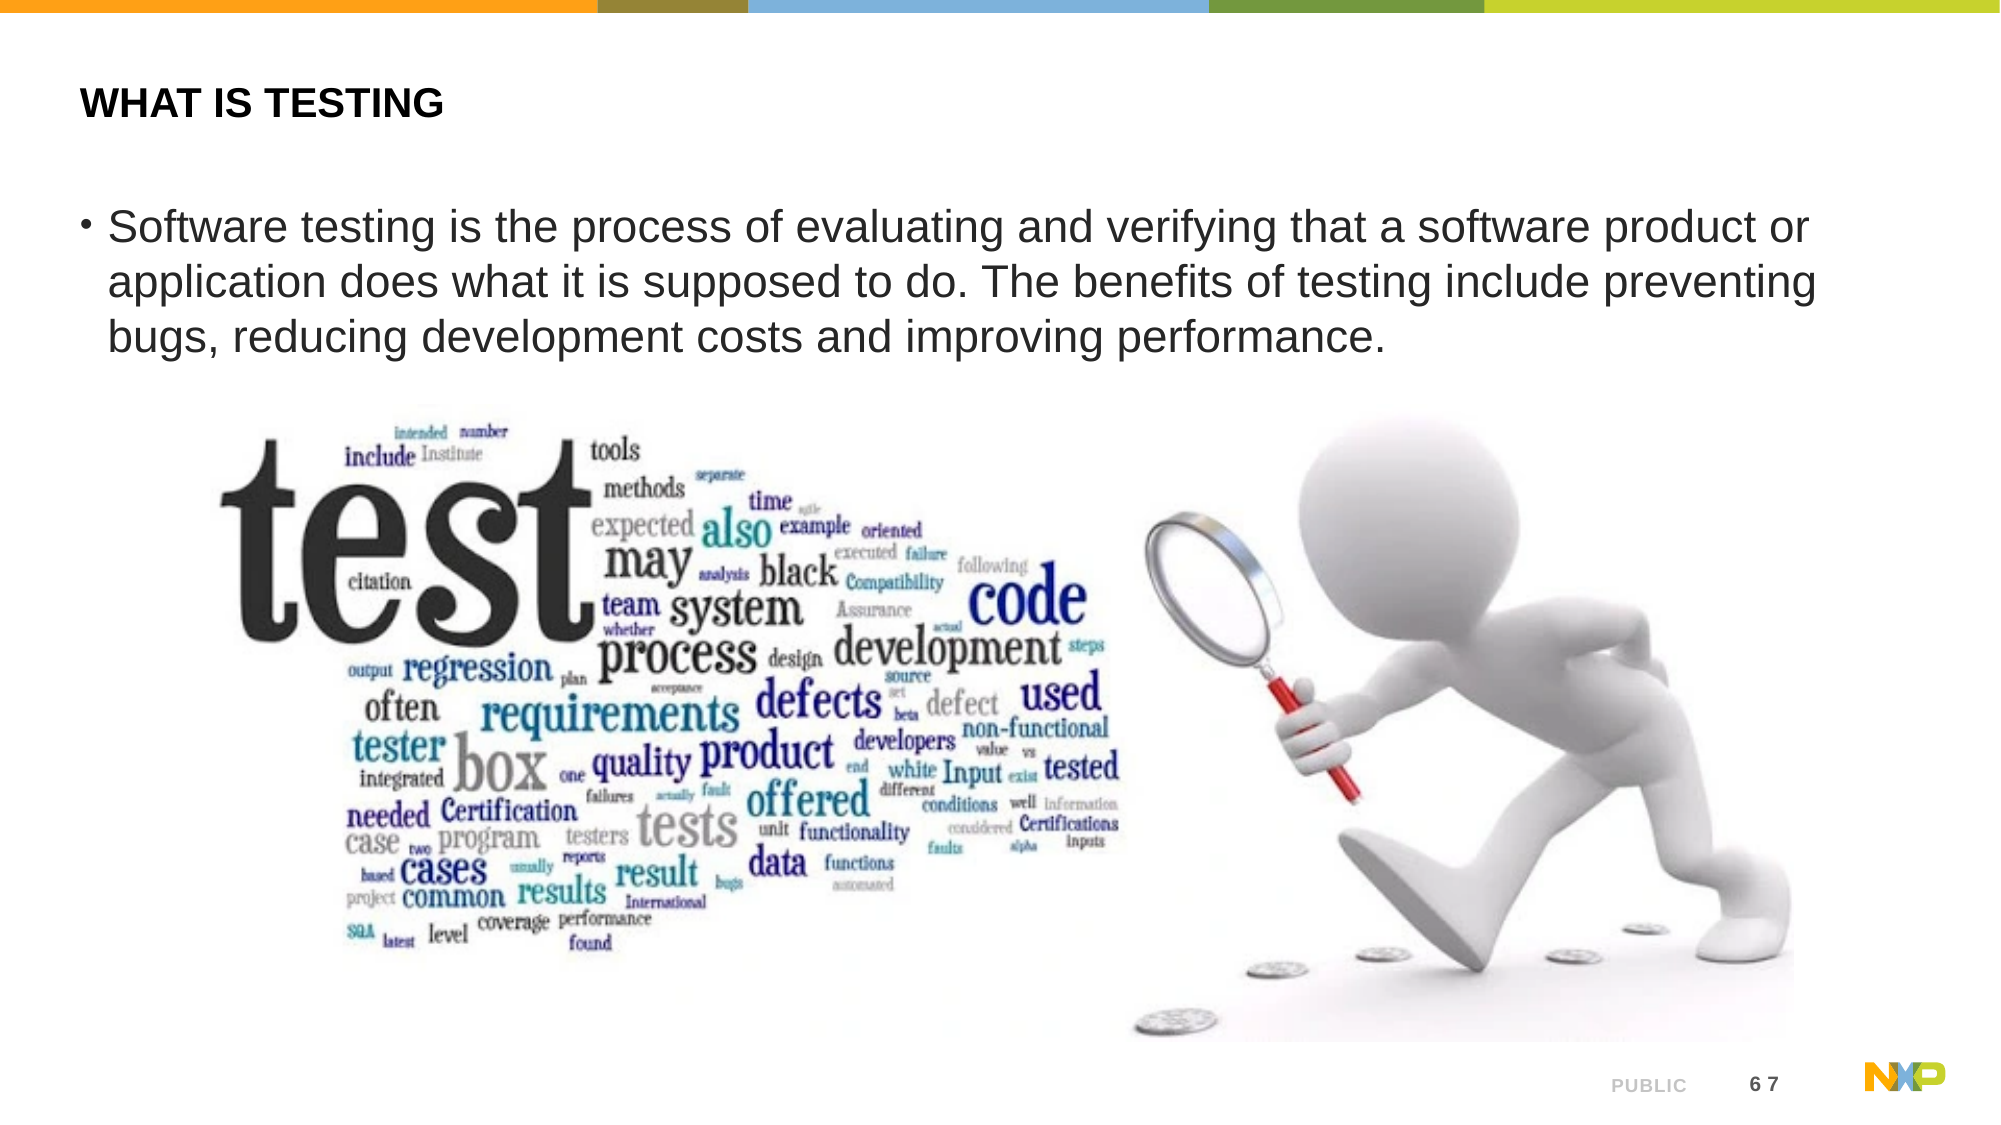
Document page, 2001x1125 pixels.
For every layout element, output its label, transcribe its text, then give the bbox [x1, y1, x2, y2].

title What is testing [64, 67, 1940, 176]
picture [209, 404, 1794, 1043]
list Software testing is the process of evaluating and verifying that a software product or application does what it is supposed to do. The benefits of testing include preventing bugs, reducing development costs and improving performance. [64, 189, 1940, 1044]
